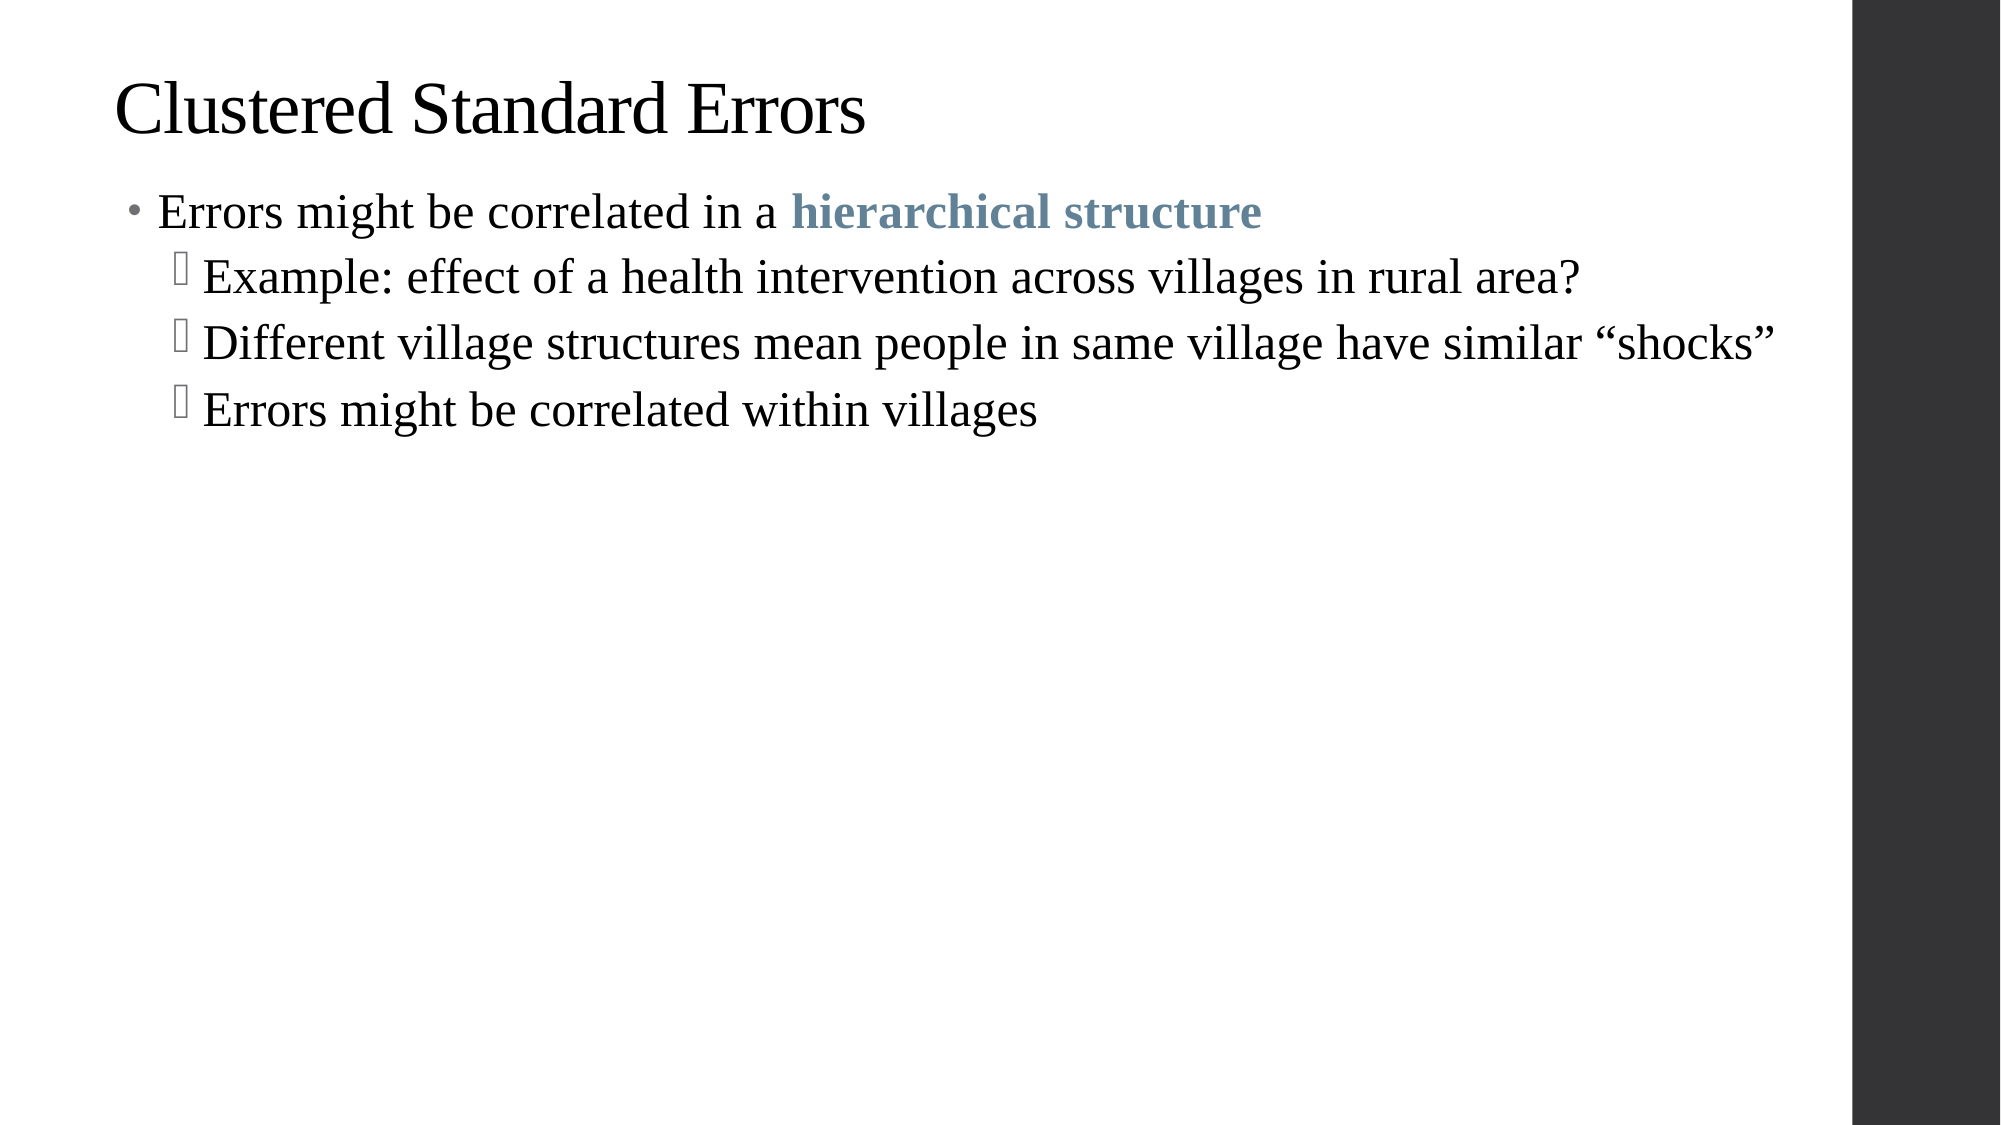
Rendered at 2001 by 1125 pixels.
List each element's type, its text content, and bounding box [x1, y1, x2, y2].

list Errors might be correlated in a hierarchical structure Example: effect of a health intervention across villages in rural area? Different village structures mean people in same village have similar “shocks” Errors might be correlated within villages [112, 174, 1825, 1019]
title Clustered Standard Errors [99, 55, 1813, 158]
